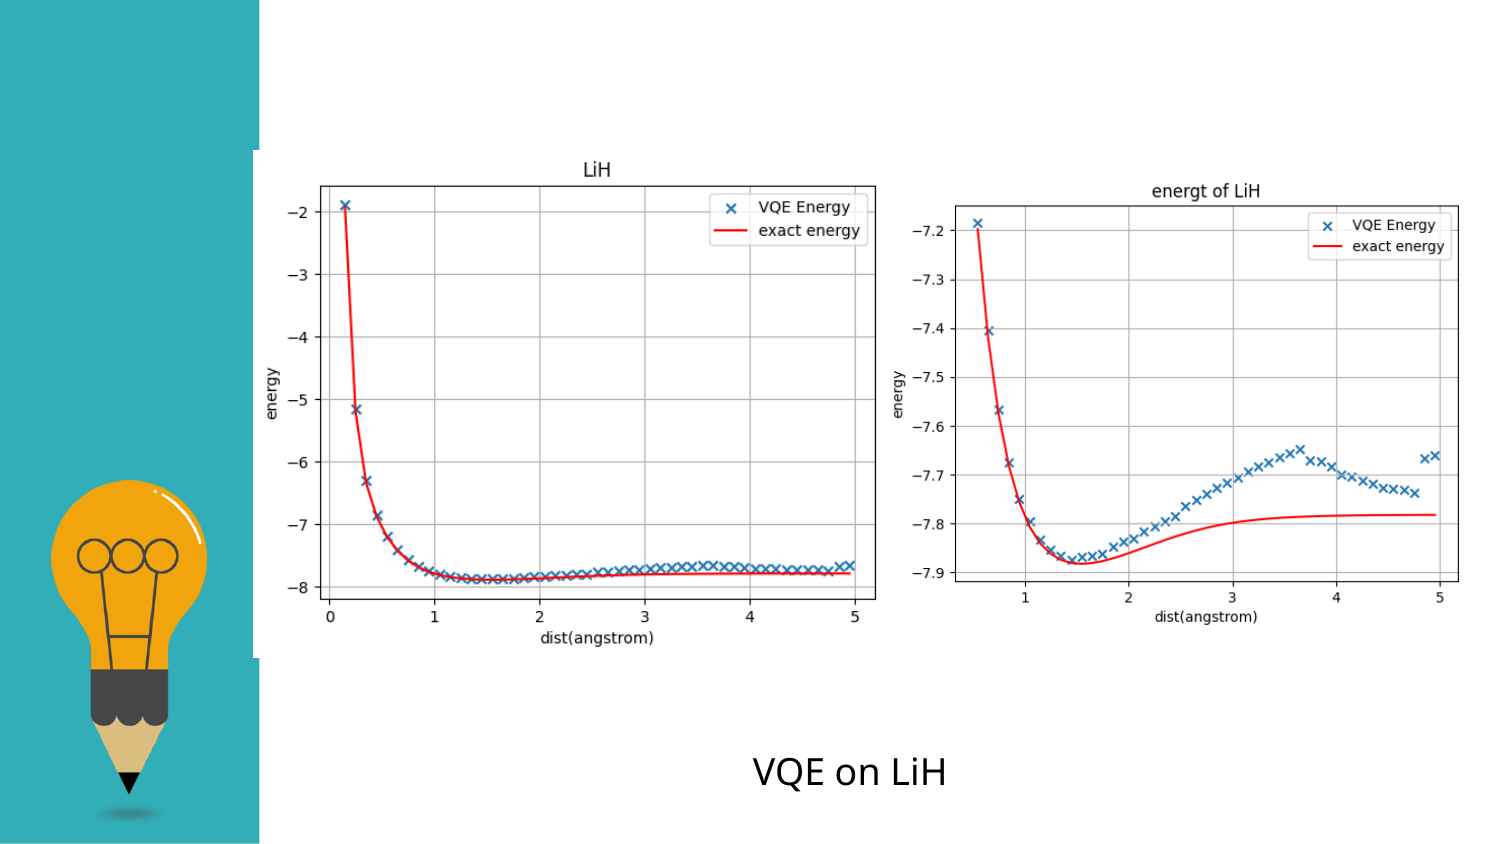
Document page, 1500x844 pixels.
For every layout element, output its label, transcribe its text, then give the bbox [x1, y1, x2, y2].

picture [51, 480, 207, 826]
text_box VQE on LiH [466, 740, 1235, 801]
picture [253, 149, 1467, 659]
